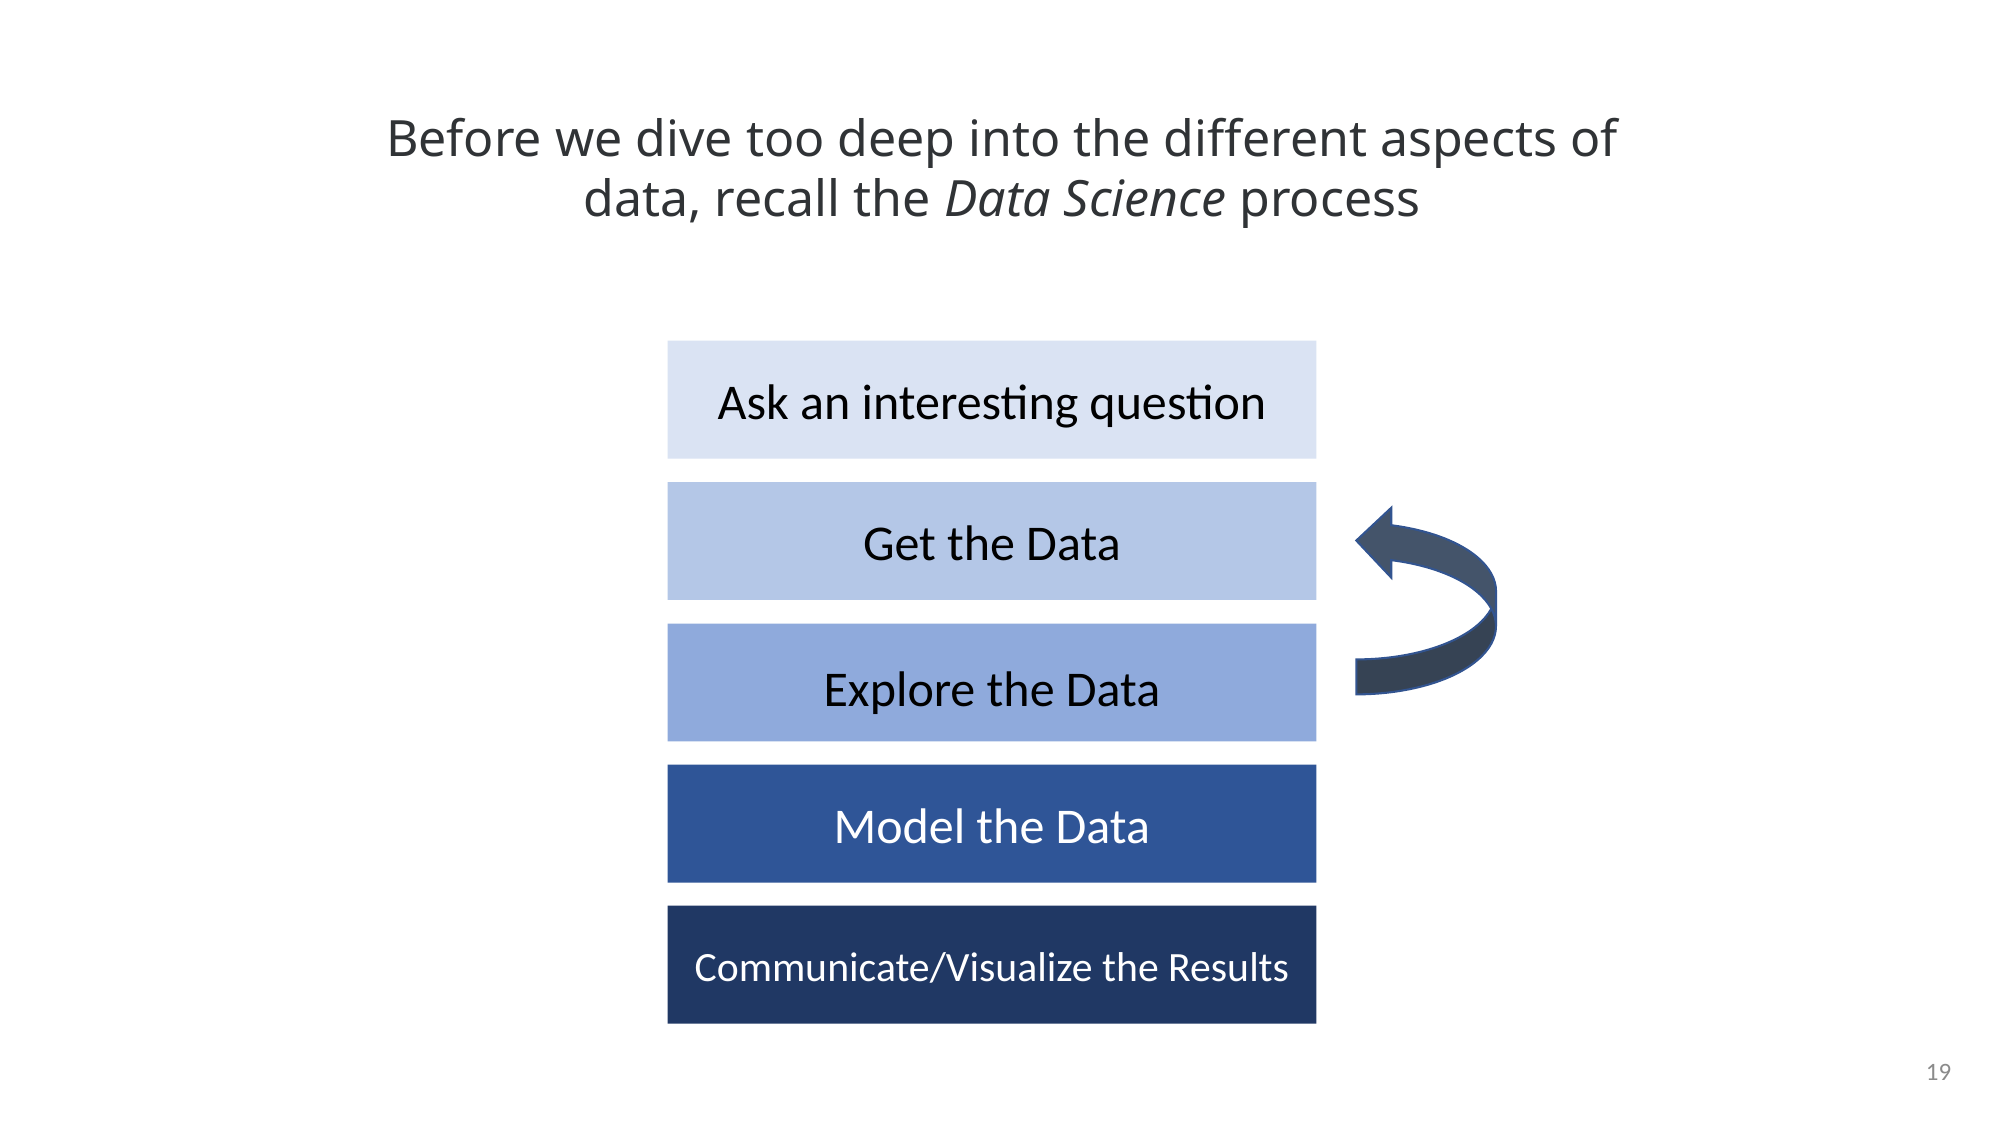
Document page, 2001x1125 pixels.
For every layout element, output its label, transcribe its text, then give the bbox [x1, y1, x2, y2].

text_box [667, 481, 1317, 600]
text_box Ask an interesting question [667, 340, 1317, 459]
text_box Communicate/Visualize the Results [679, 931, 1305, 997]
text_box [1354, 505, 1498, 696]
text_box Before we dive too deep into the different aspects of data, recall the Data Science process [320, 99, 1684, 234]
slide_number 19 [1883, 1040, 1967, 1101]
text_box Get the Data [848, 503, 1136, 578]
text_box Model the Data [818, 785, 1166, 861]
text_box [667, 905, 1317, 1024]
text_box [667, 764, 1317, 883]
text_box [667, 623, 1317, 742]
text_box Explore the Data [808, 648, 1176, 724]
